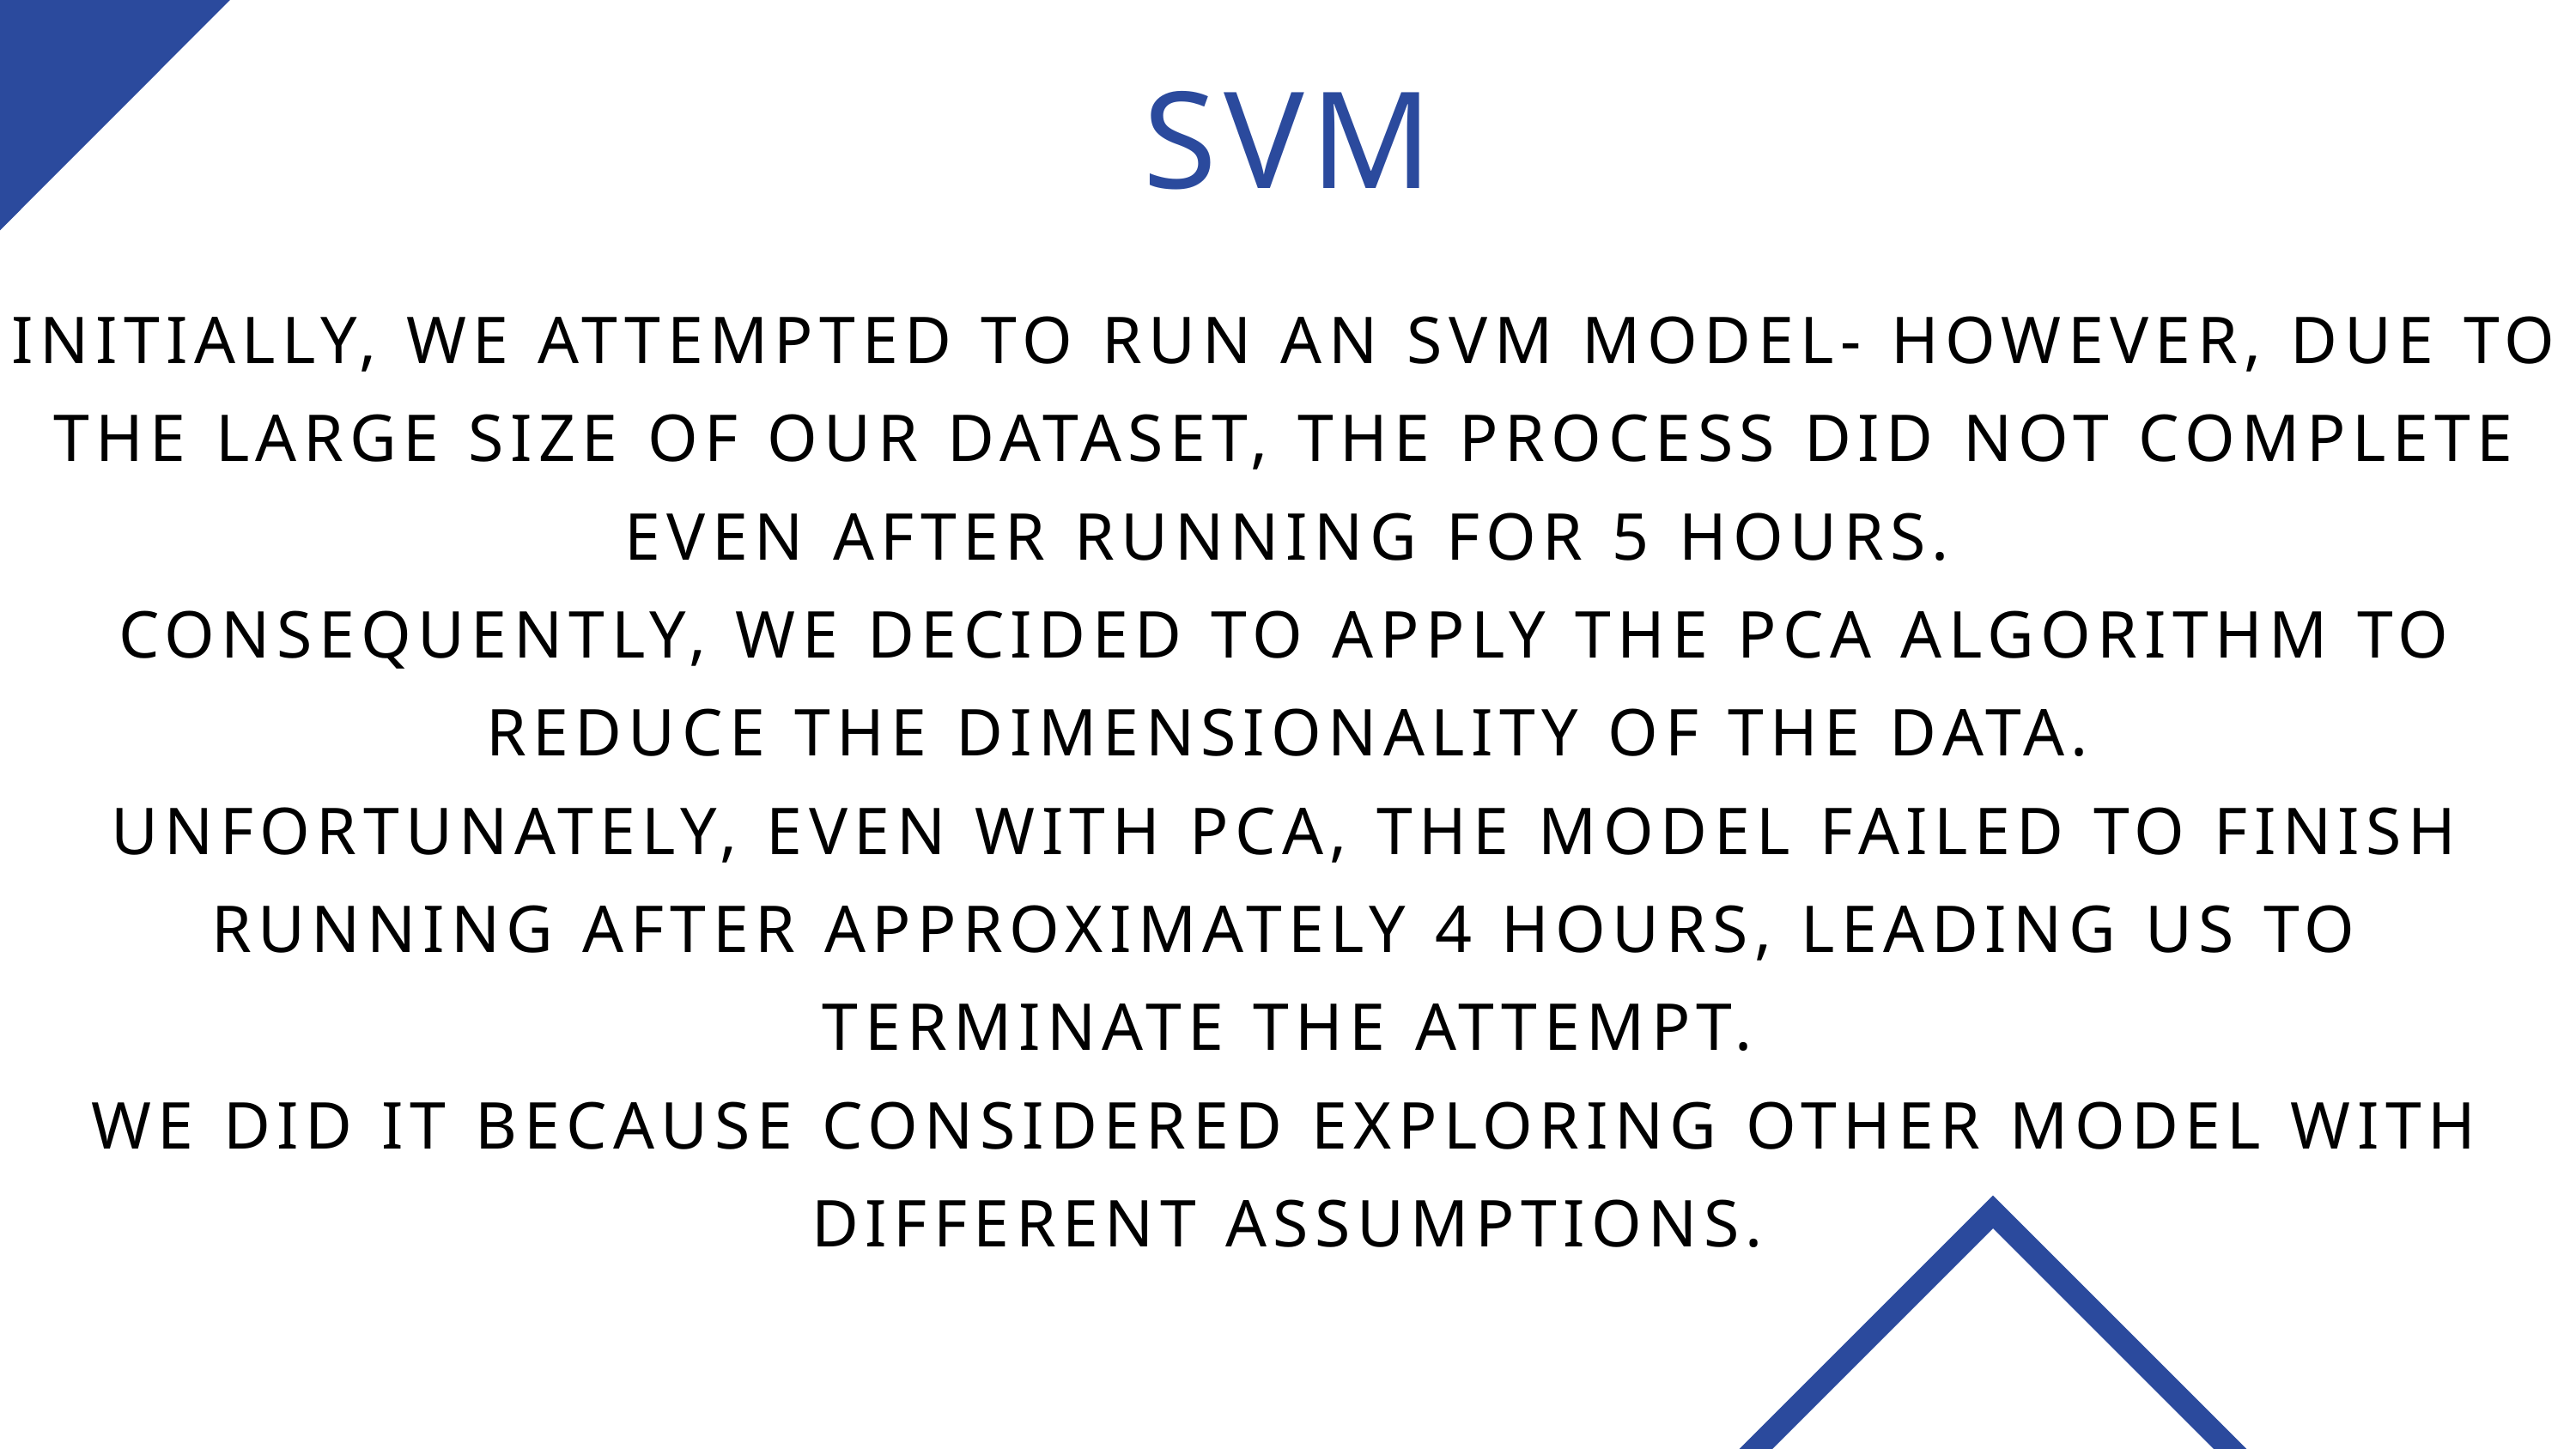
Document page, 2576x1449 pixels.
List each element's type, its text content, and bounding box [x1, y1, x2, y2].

text_box INITIALLY, WE ATTEMPTED TO RUN AN SVM MODEL- HOWEVER, DUE TO THE LARGE SIZE OF OUR DATASET, THE PROCESS DID NOT COMPLETE EVEN AFTER RUNNING FOR 5 HOURS. CONSEQUENTLY, WE DECIDED TO APPLY THE PCA ALGORITHM TO REDUCE THE DIMENSIONALITY OF THE DATA. UNFORTUNATELY, EVEN WITH PCA, THE MODEL FAILED TO FINISH RUNNING AFTER APPROXIMATELY 4 HOURS, LEADING US TO TERMINATE THE ATTEMPT. WE DID IT BECAUSE CONSIDERED EXPLORING OTHER MODEL WITH DIFFERENT ASSUMPTIONS. [0, 177, 2576, 1260]
text_box SVM [399, 75, 2177, 177]
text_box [0, 0, 231, 231]
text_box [2163, 312, 2576, 1137]
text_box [1619, 1349, 2367, 1449]
